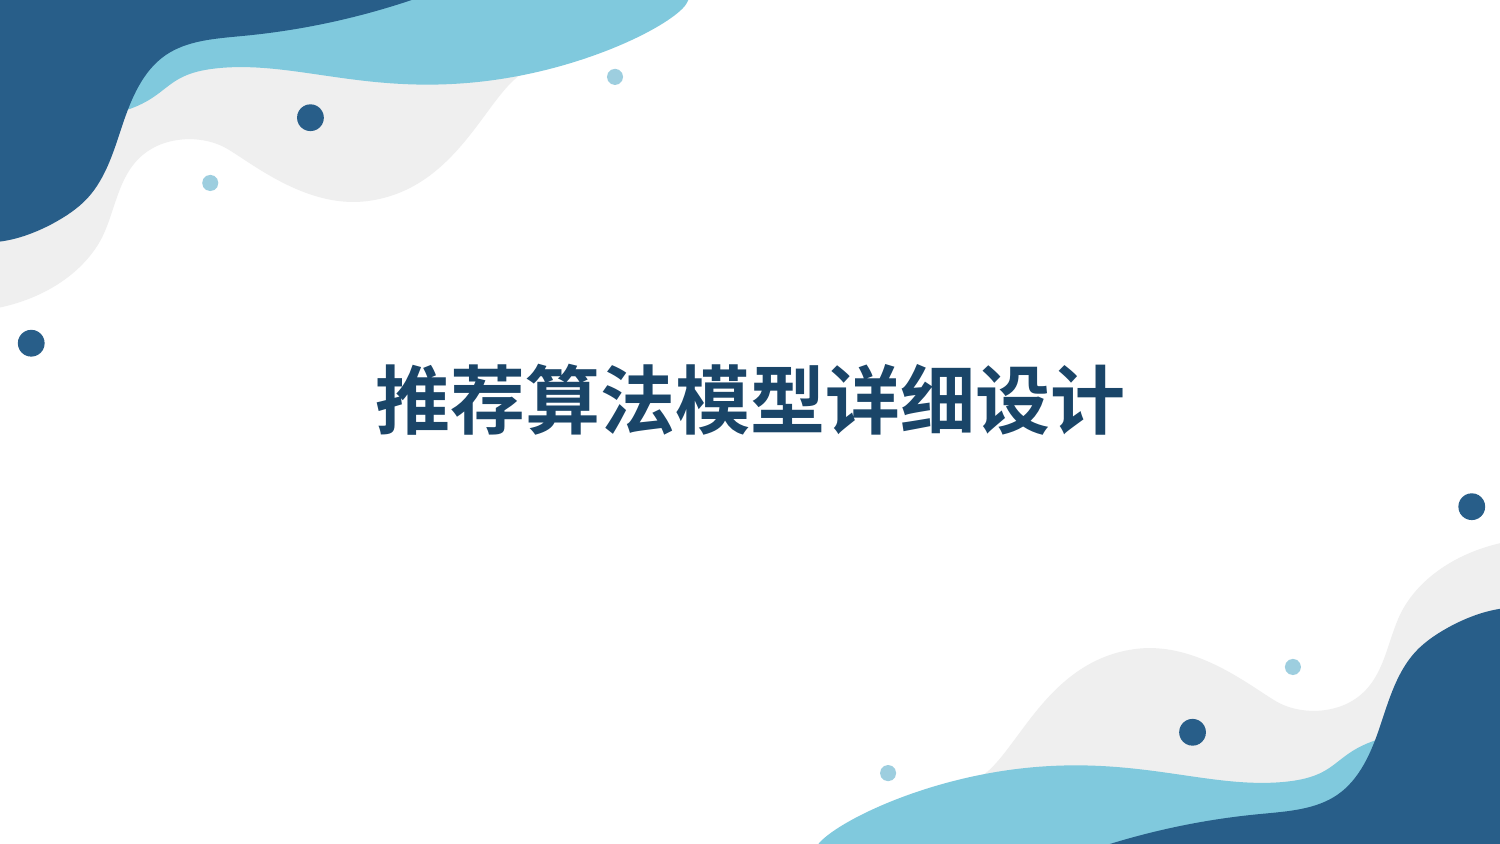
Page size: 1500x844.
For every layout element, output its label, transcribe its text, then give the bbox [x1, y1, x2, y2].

title 推荐算法模型详细设计 [200, 331, 1300, 467]
